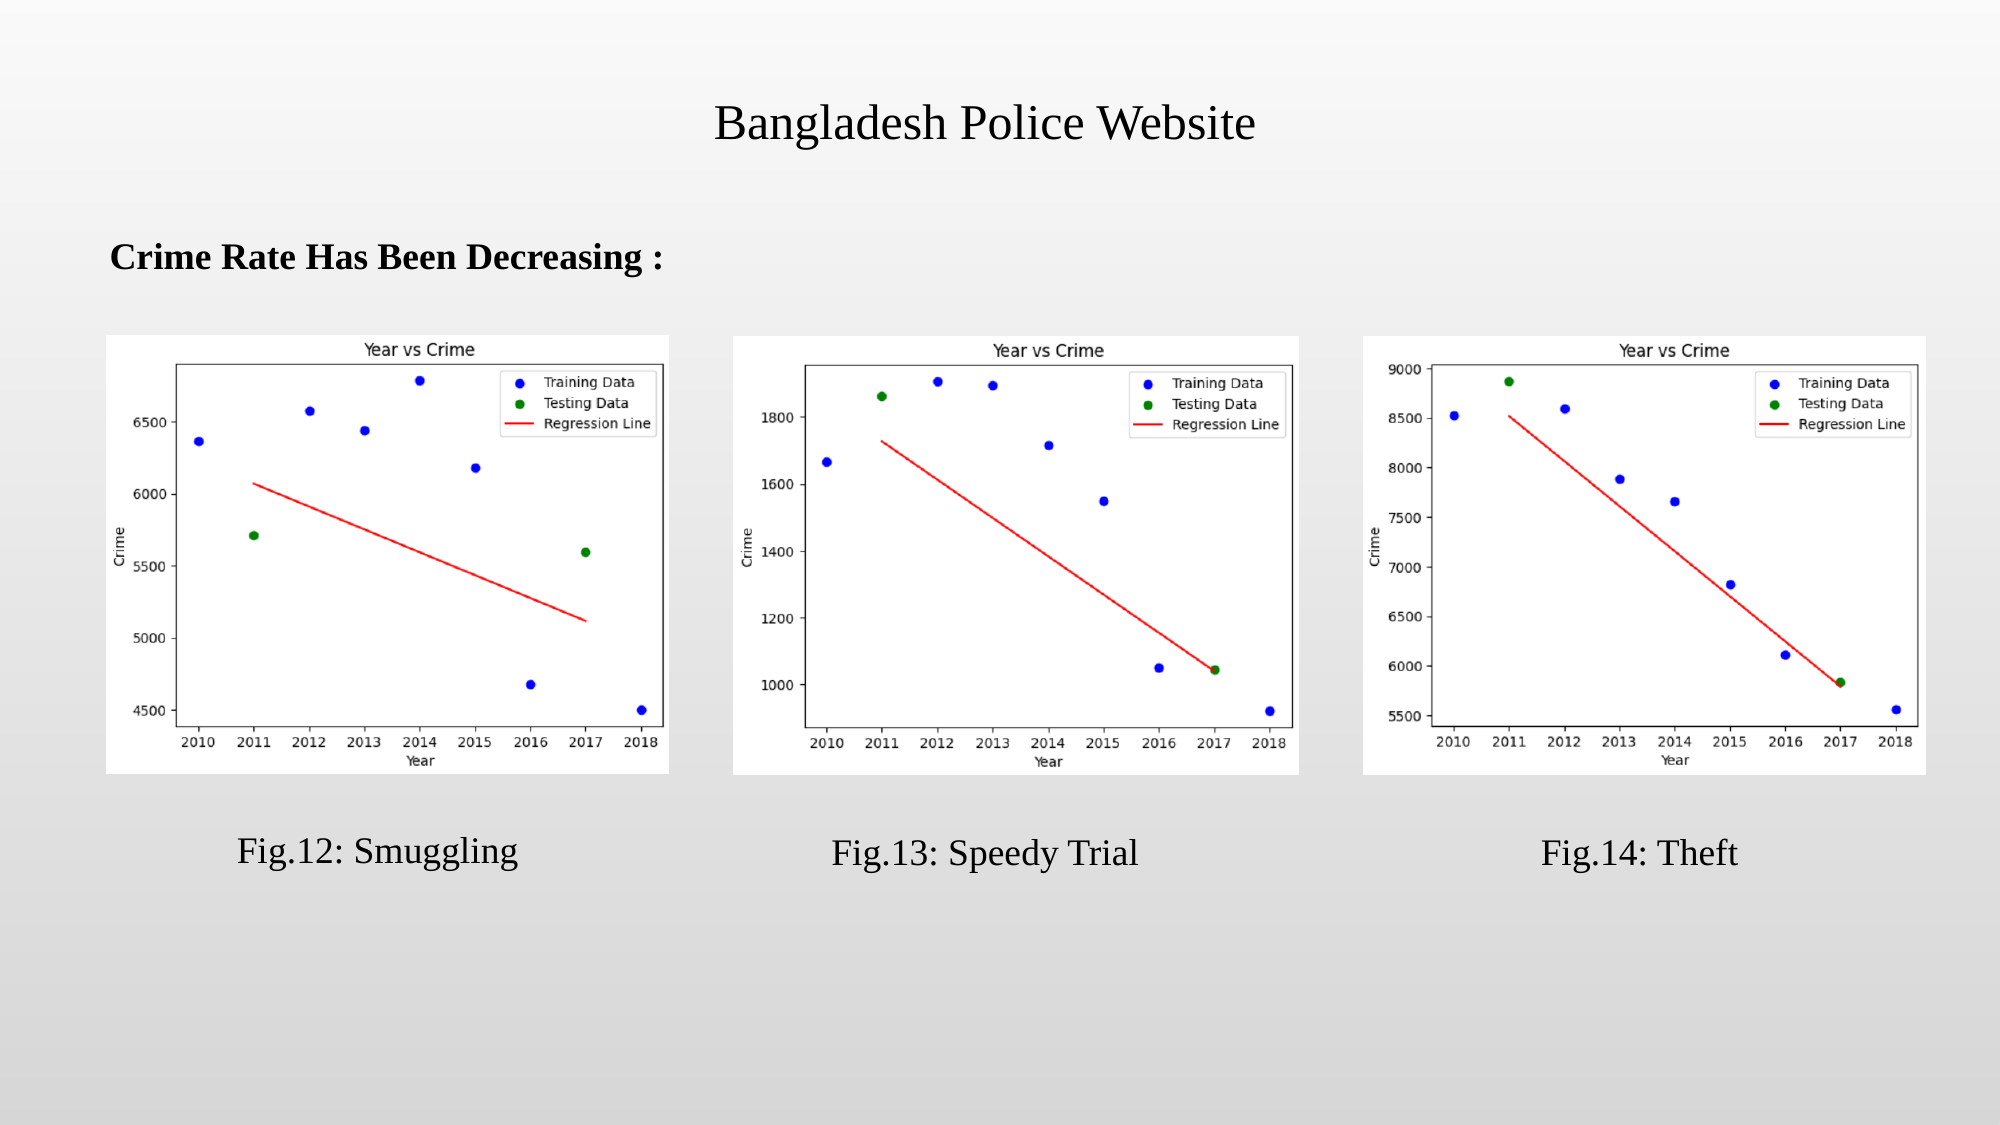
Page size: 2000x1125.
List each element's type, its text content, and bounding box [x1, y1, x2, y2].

picture [733, 336, 1299, 776]
text_box Fig.13: Speedy Trial [672, 825, 1298, 881]
text_box Bangladesh Police Website [172, 88, 1798, 158]
picture [105, 335, 669, 774]
text_box Fig.14: Theft [1332, 825, 1957, 881]
text_box Fig.12: Smuggling [65, 823, 691, 879]
text_box Crime Rate Has Been Decreasing : [74, 229, 700, 285]
picture [1363, 336, 1926, 776]
